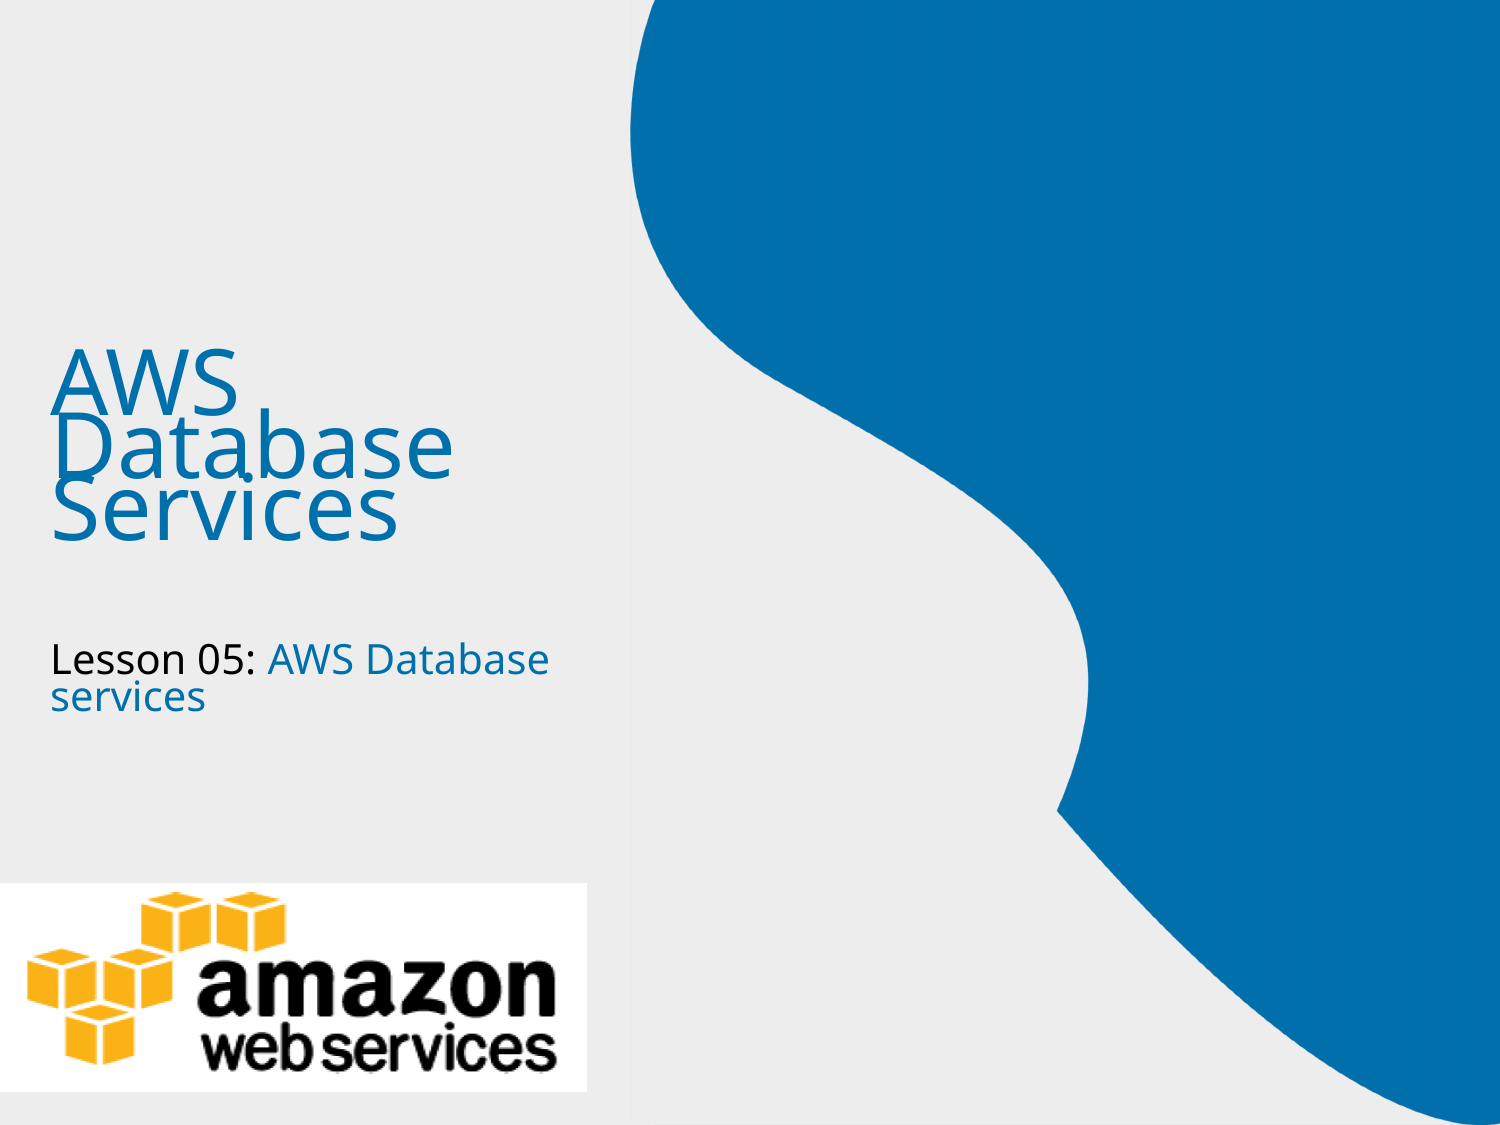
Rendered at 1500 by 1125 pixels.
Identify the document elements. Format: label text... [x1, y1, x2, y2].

picture [630, 0, 1500, 1125]
picture [0, 883, 587, 1092]
title AWS Database Services [50, 503, 662, 622]
subtitle Lesson 05: AWS Database services [50, 645, 662, 846]
